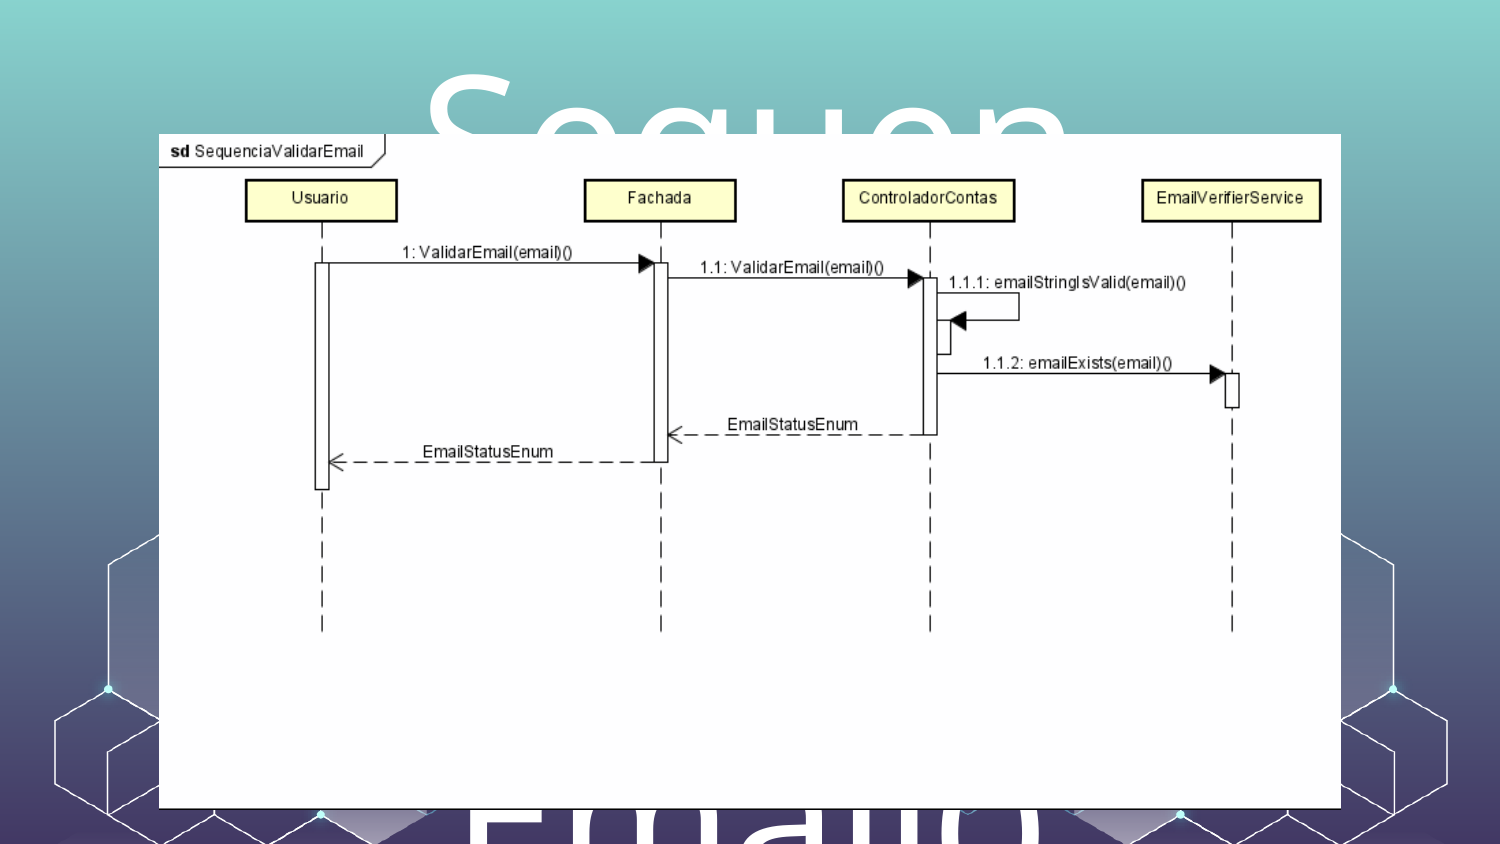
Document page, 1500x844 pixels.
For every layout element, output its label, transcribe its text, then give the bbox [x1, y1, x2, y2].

picture [0, 134, 1500, 844]
title Sequencia ValidarEmail() [397, 7, 1103, 119]
